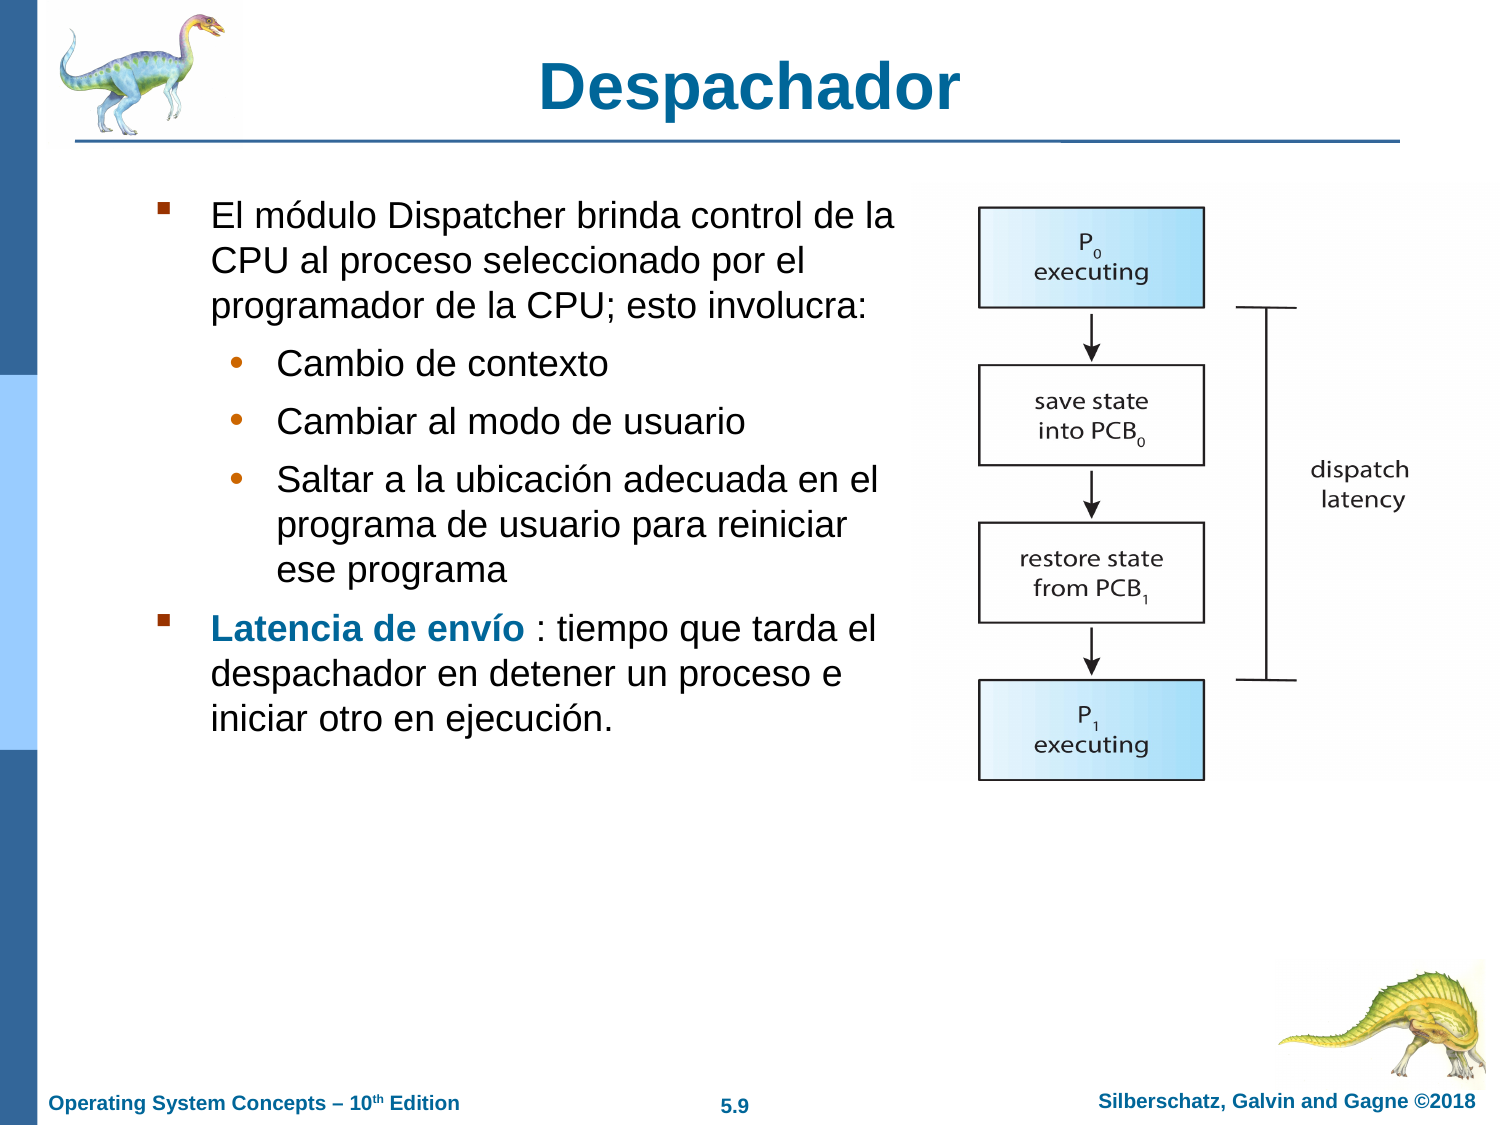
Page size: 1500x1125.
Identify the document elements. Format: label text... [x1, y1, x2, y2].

title Despachador [75, 35, 1425, 131]
picture [911, 181, 1500, 781]
picture [1275, 959, 1486, 1090]
picture [46, 0, 243, 149]
list El módulo Dispatcher brinda control de la CPU al proceso seleccionado por el programador de la CPU; esto involucra: Cambio de contexto Cambiar al modo de usuario Saltar a la ubicación adecuada en el programa de usuario para reiniciar ese programa Latencia de envío : tiempo que tarda el despachador en detener un proceso e iniciar otro en ejecución. [139, 183, 920, 925]
